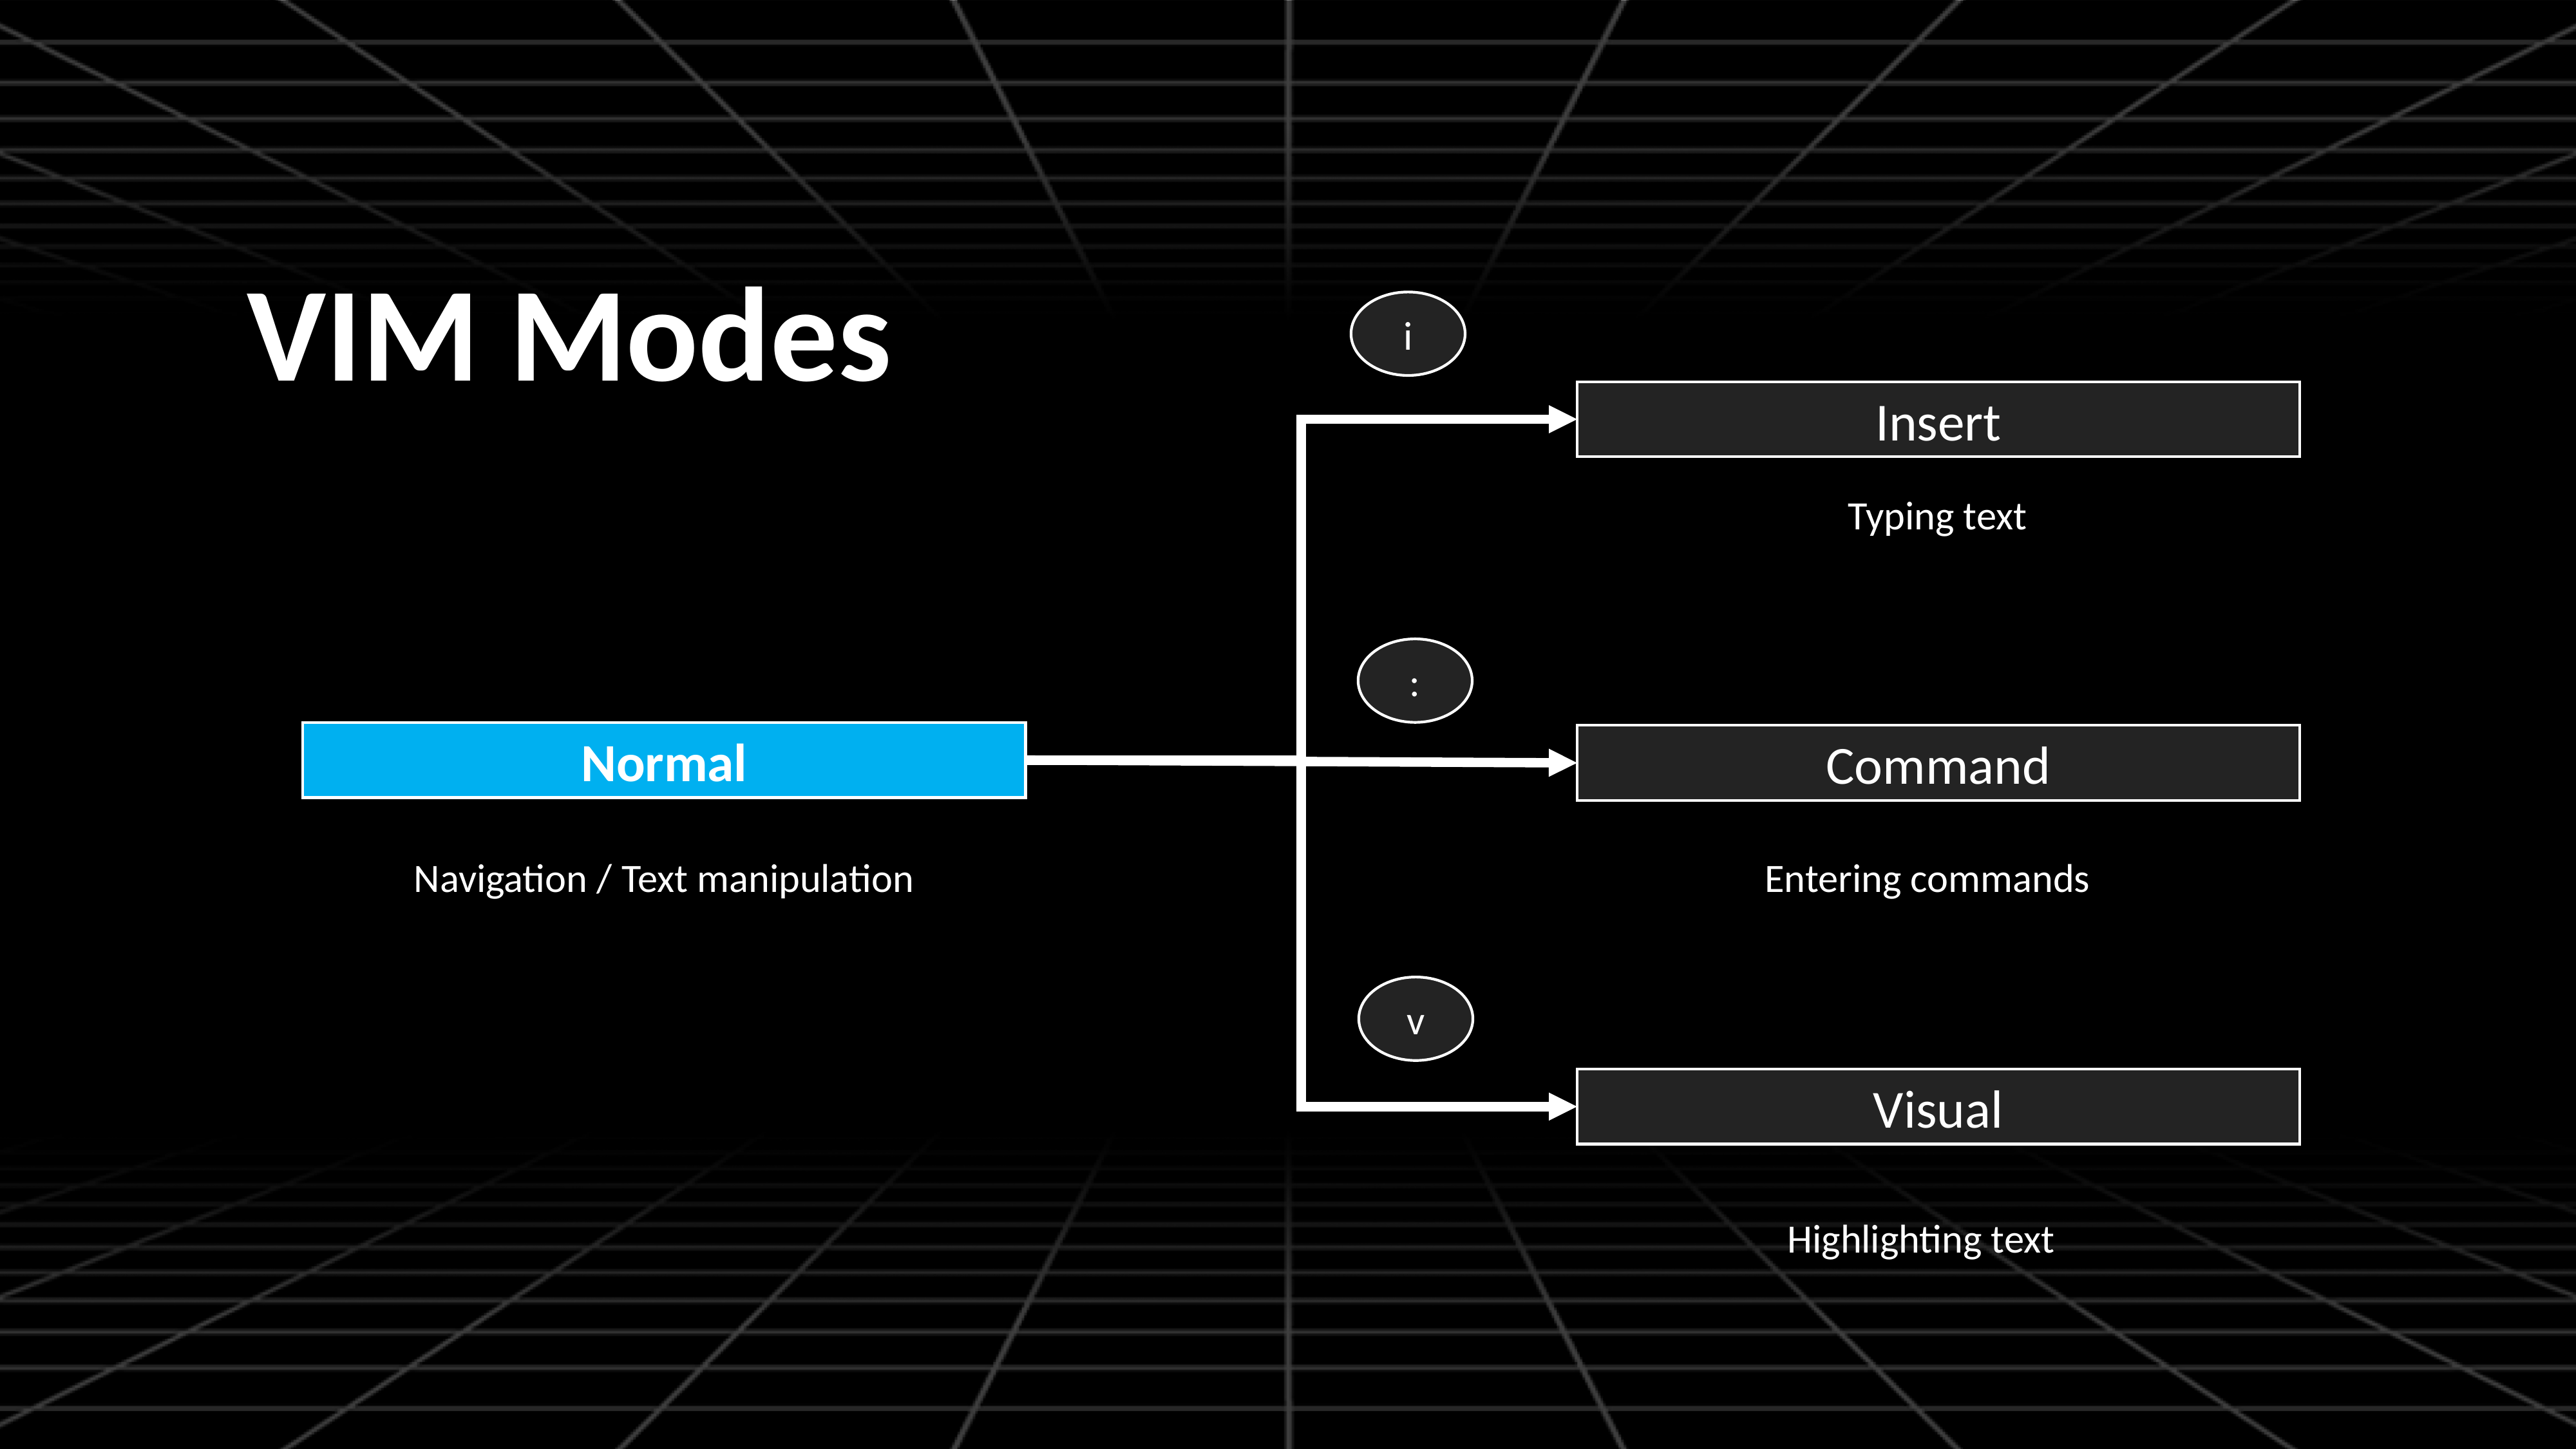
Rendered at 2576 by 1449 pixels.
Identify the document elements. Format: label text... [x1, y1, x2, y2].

text_box Normal [303, 722, 1025, 798]
text_box Navigation / Text manipulation [404, 847, 924, 905]
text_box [1025, 760, 1577, 1107]
text_box Highlighting text [1777, 1208, 2065, 1266]
text_box Command [1577, 725, 2300, 800]
text_box Entering commands [1755, 847, 2100, 905]
text_box Insert [1577, 381, 2300, 457]
text_box Typing text [1839, 484, 2037, 542]
text_box VIM Modes [0, 205, 1475, 449]
picture [0, 0, 2576, 332]
text_box i [1350, 292, 1466, 375]
picture [0, 1119, 2576, 1449]
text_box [1025, 419, 1577, 760]
text_box Visual [1577, 1068, 2300, 1144]
